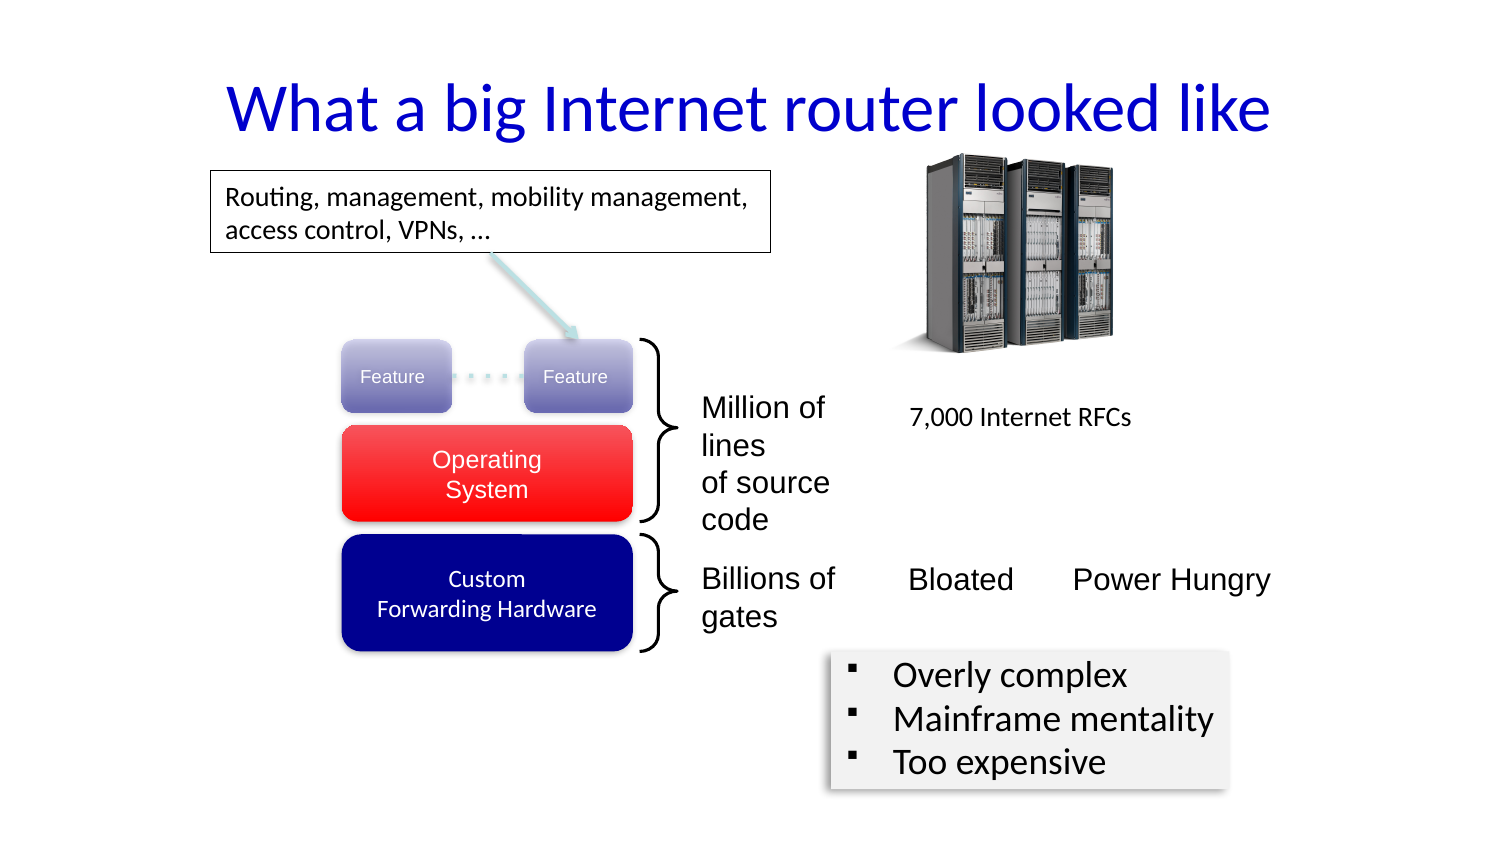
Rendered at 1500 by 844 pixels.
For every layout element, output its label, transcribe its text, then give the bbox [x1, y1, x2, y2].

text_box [639, 338, 894, 533]
text_box Operating System [341, 424, 633, 522]
title What a big Internet router looked like [75, 33, 1425, 175]
text_box Bloated [906, 551, 1030, 604]
text_box Feature [524, 348, 633, 413]
text_box Power Hungry [1058, 551, 1287, 604]
text_box Overly complex Mainframe mentality Too expensive [831, 651, 1230, 790]
text_box Feature [341, 348, 452, 413]
text_box 7,000 Internet RFCs [899, 390, 1147, 440]
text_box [206, 170, 775, 340]
text_box Custom Forwarding Hardware [341, 534, 633, 652]
picture [876, 137, 1166, 369]
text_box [639, 534, 900, 652]
